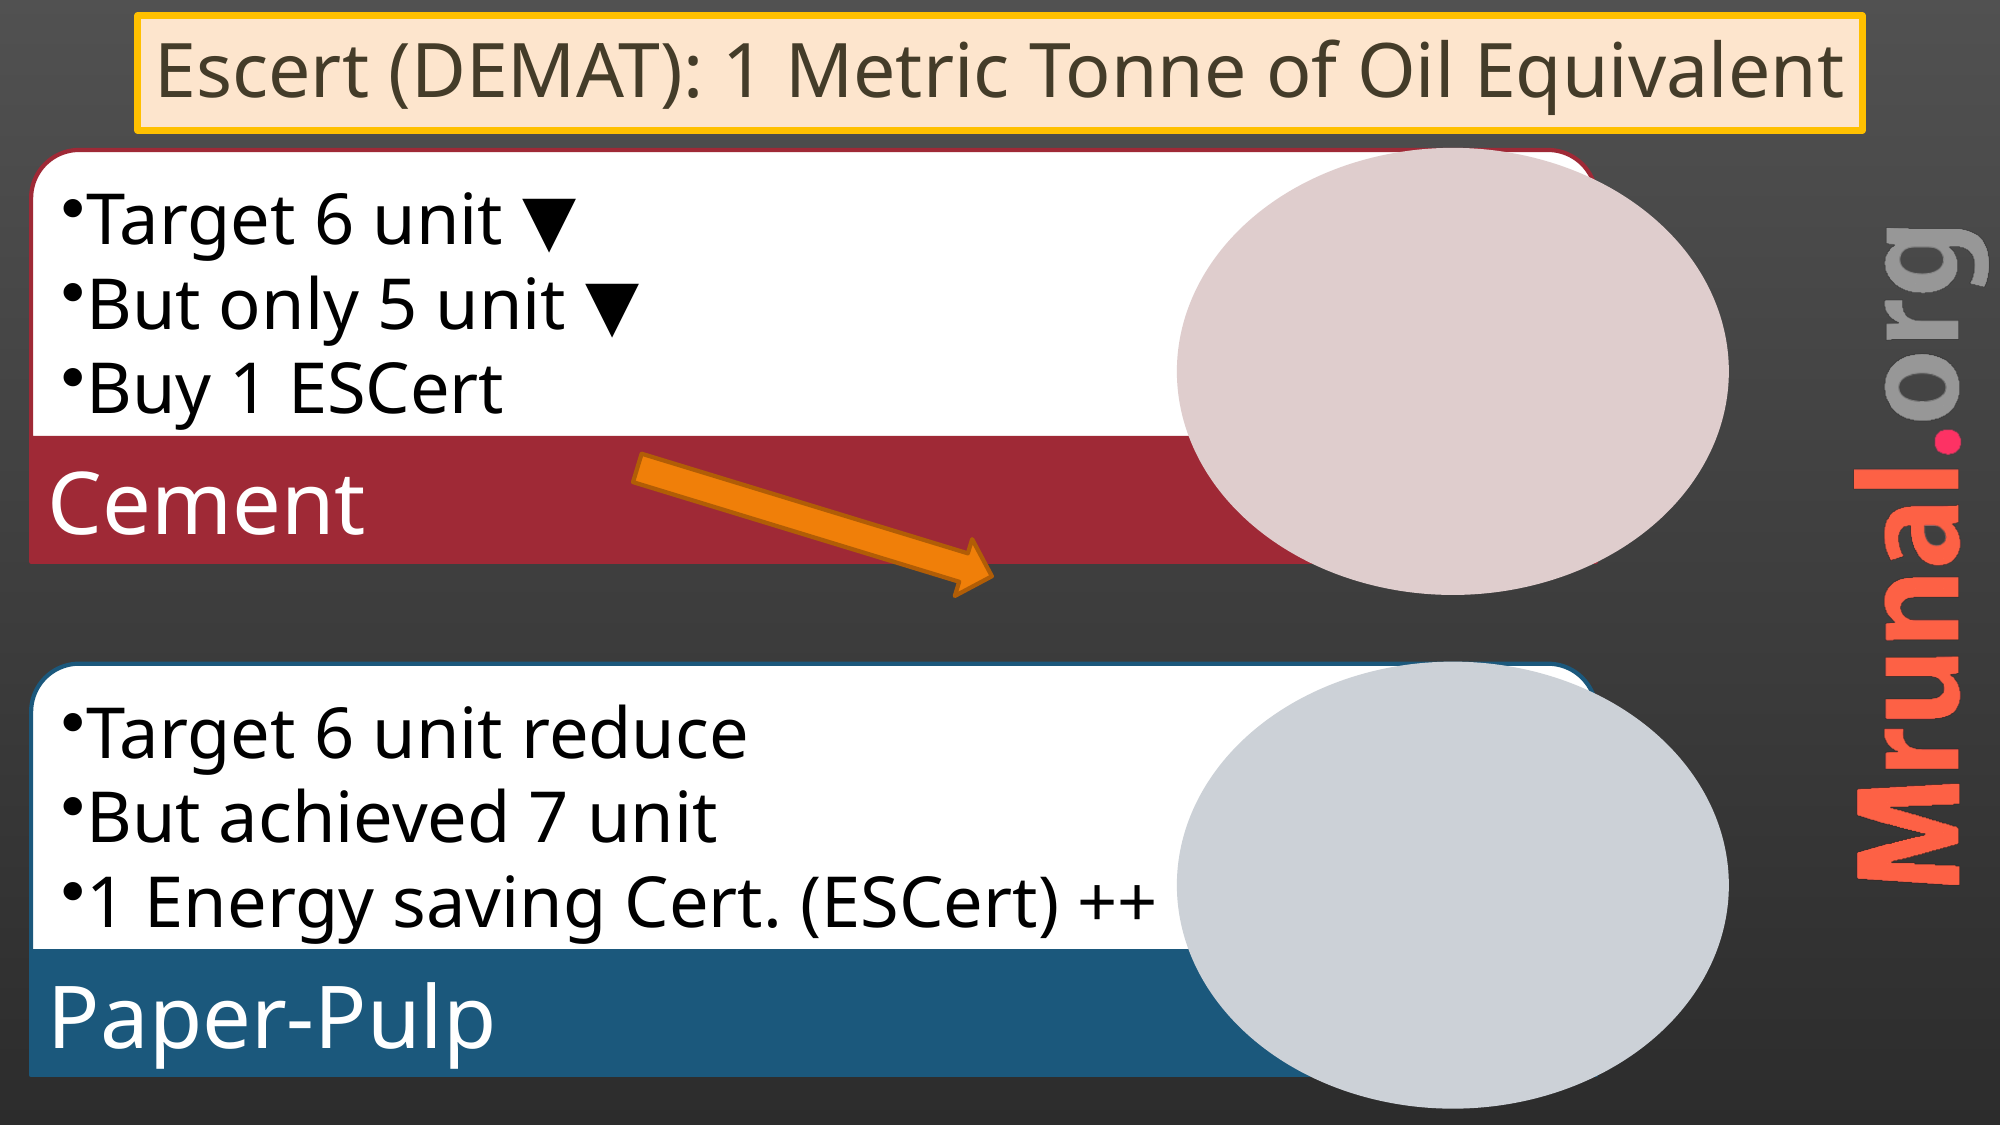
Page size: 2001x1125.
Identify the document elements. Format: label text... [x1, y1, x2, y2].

title Escert (DEMAT): 1 Metric Tonne of Oil Equivalent [134, 12, 1866, 134]
picture [1863, 223, 2000, 894]
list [30, 149, 1863, 1107]
